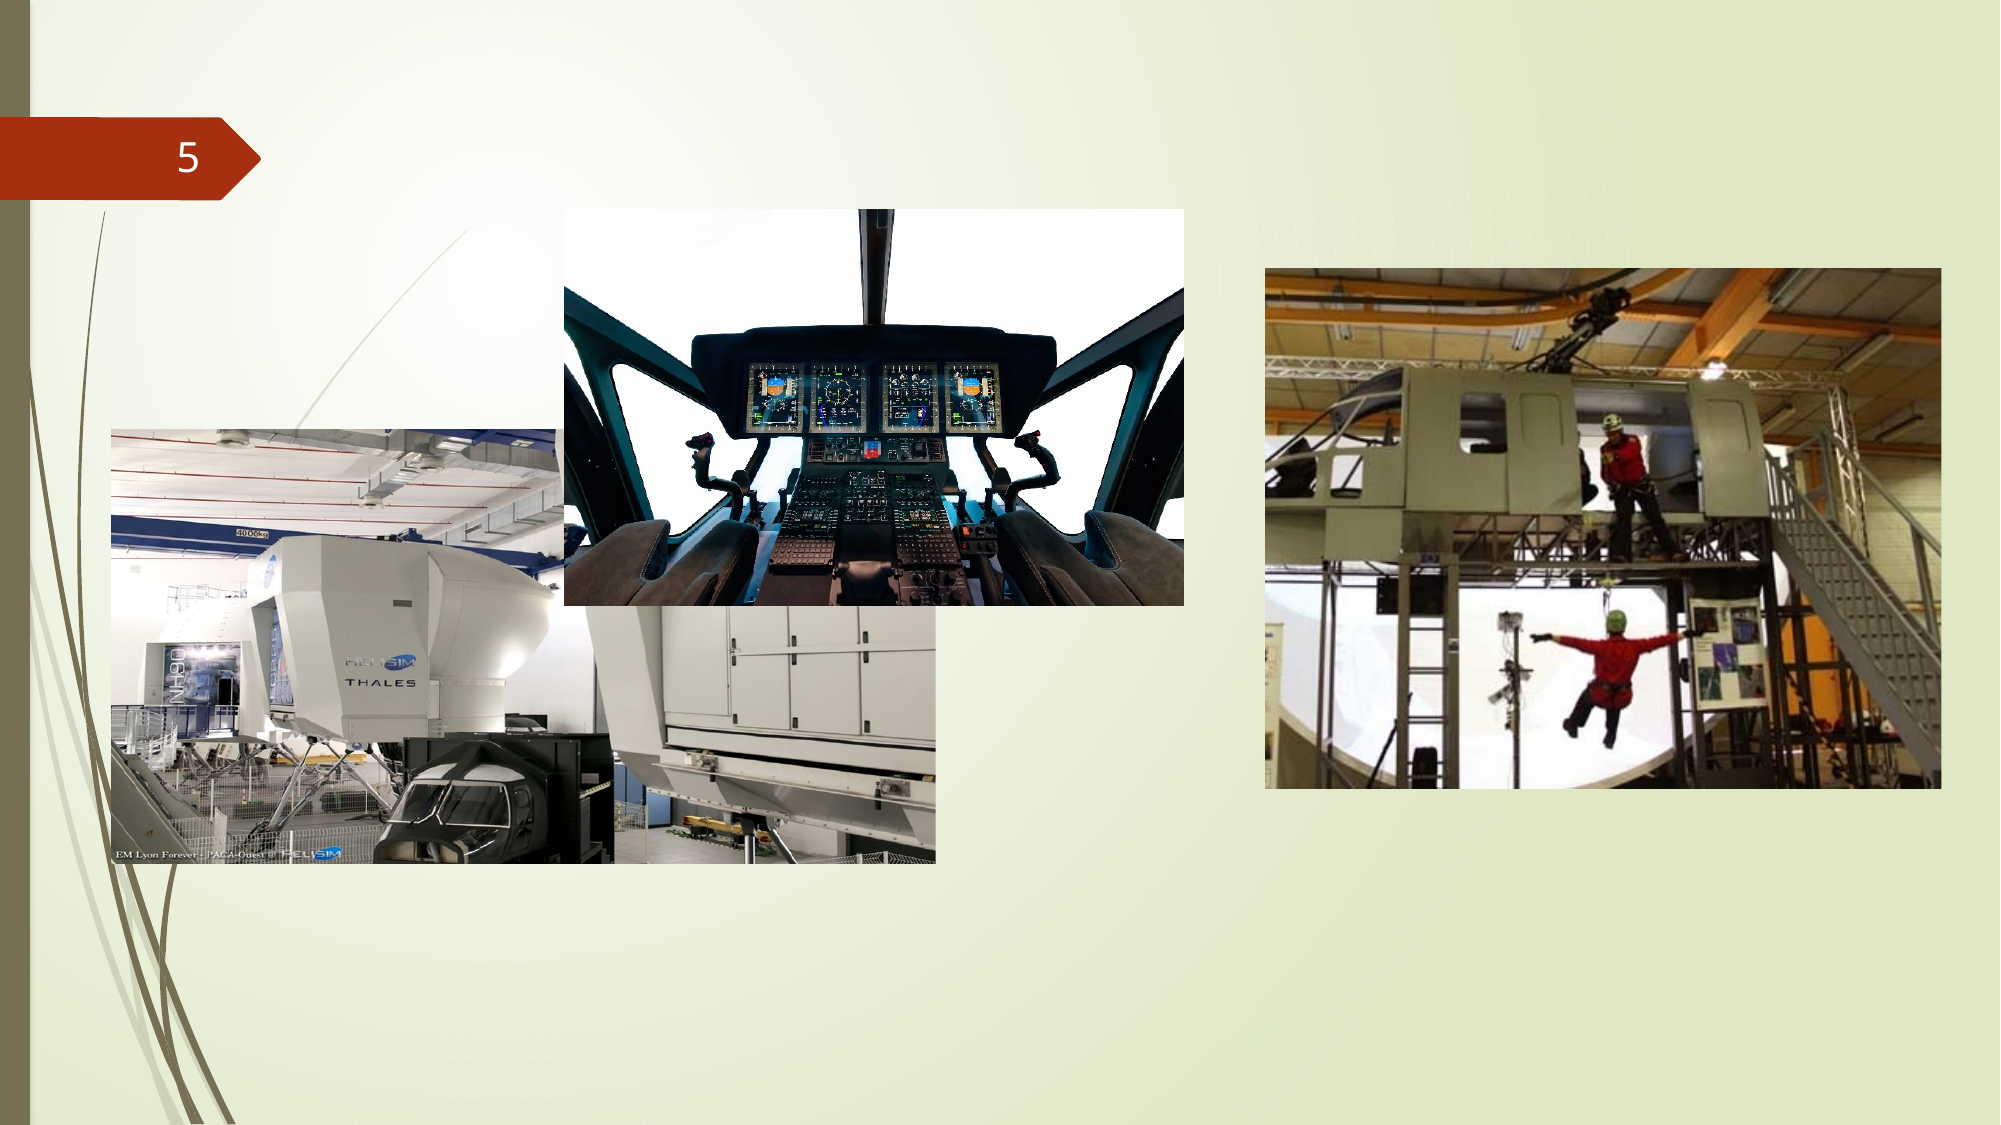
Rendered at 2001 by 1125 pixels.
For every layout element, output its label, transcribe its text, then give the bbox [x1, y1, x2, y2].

picture [110, 208, 1184, 865]
picture [1264, 268, 1942, 790]
slide_number 5 [87, 129, 216, 190]
